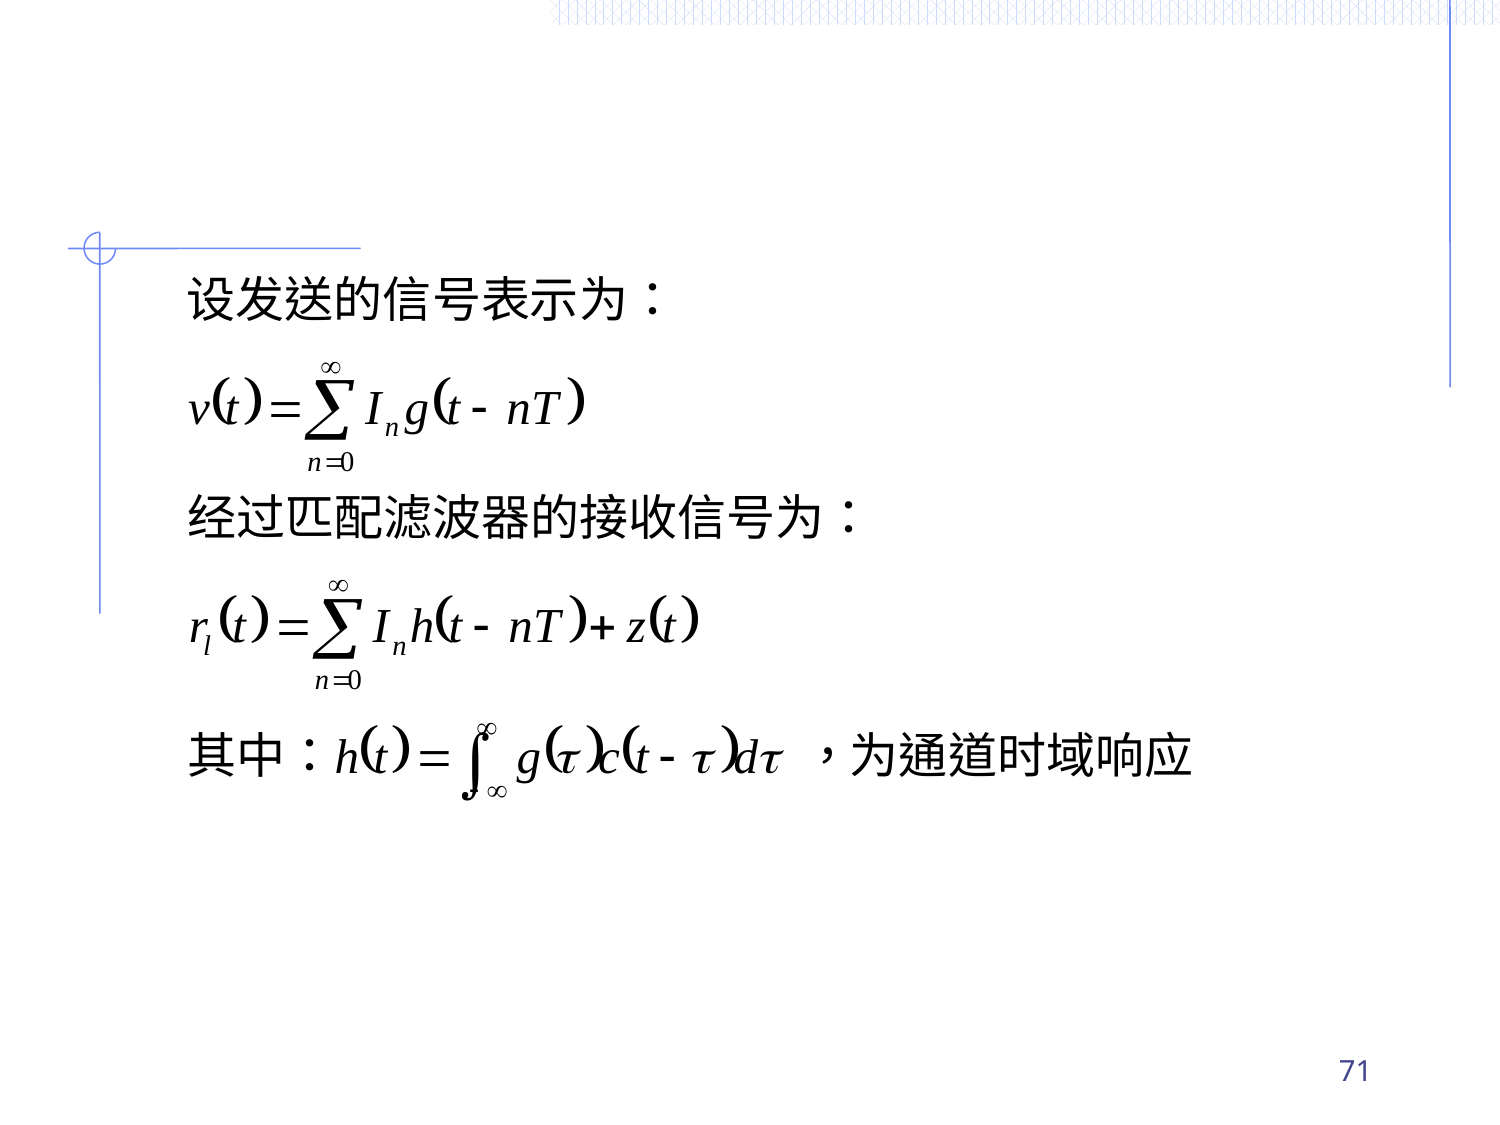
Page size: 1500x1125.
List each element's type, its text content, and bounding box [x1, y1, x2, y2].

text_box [181, 266, 1200, 809]
slide_number 70 [1074, 1025, 1388, 1100]
